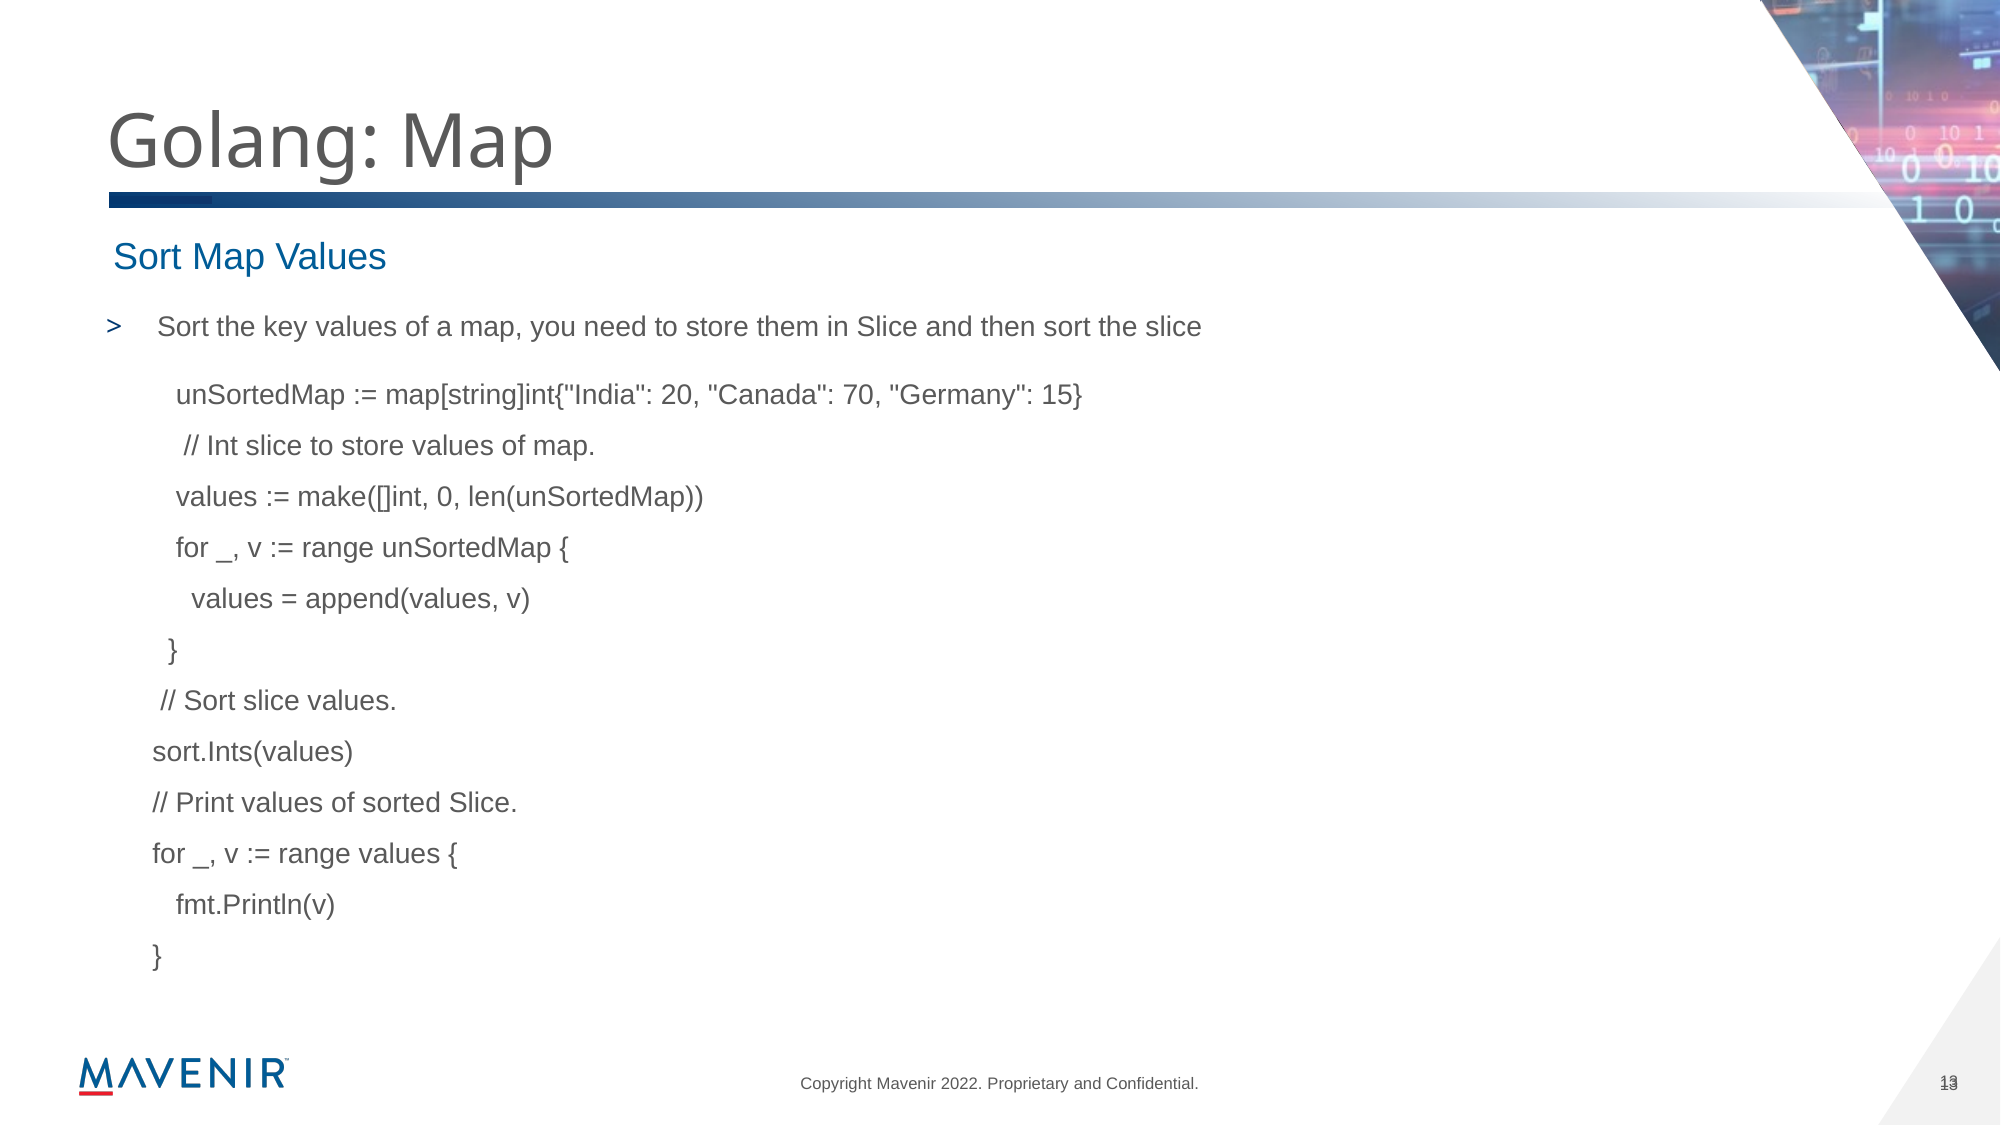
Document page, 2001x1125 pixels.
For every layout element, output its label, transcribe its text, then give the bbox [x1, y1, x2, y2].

picture [1760, 0, 2000, 372]
text_box 13 [1924, 1056, 2000, 1102]
picture [73, 1054, 291, 1099]
text_box [108, 191, 1916, 208]
title Golang: Map [91, 33, 1951, 184]
list Sort Map Values [98, 229, 1915, 284]
list Sort the key values of a map, you need to store them in Slice and then sort the slice unSortedMap := map[string]int{"India": 20, "Canada": 70, "Germany": 15} // Int slice to store values of map. values := make([]int, 0, len(unSortedMap)) for _, v := range unSortedMap { values = append(values, v) } // Sort slice values. sort.Ints(values) // Print values of sorted Slice. for _, v := range values { fmt.Println(v) } [91, 300, 1950, 981]
